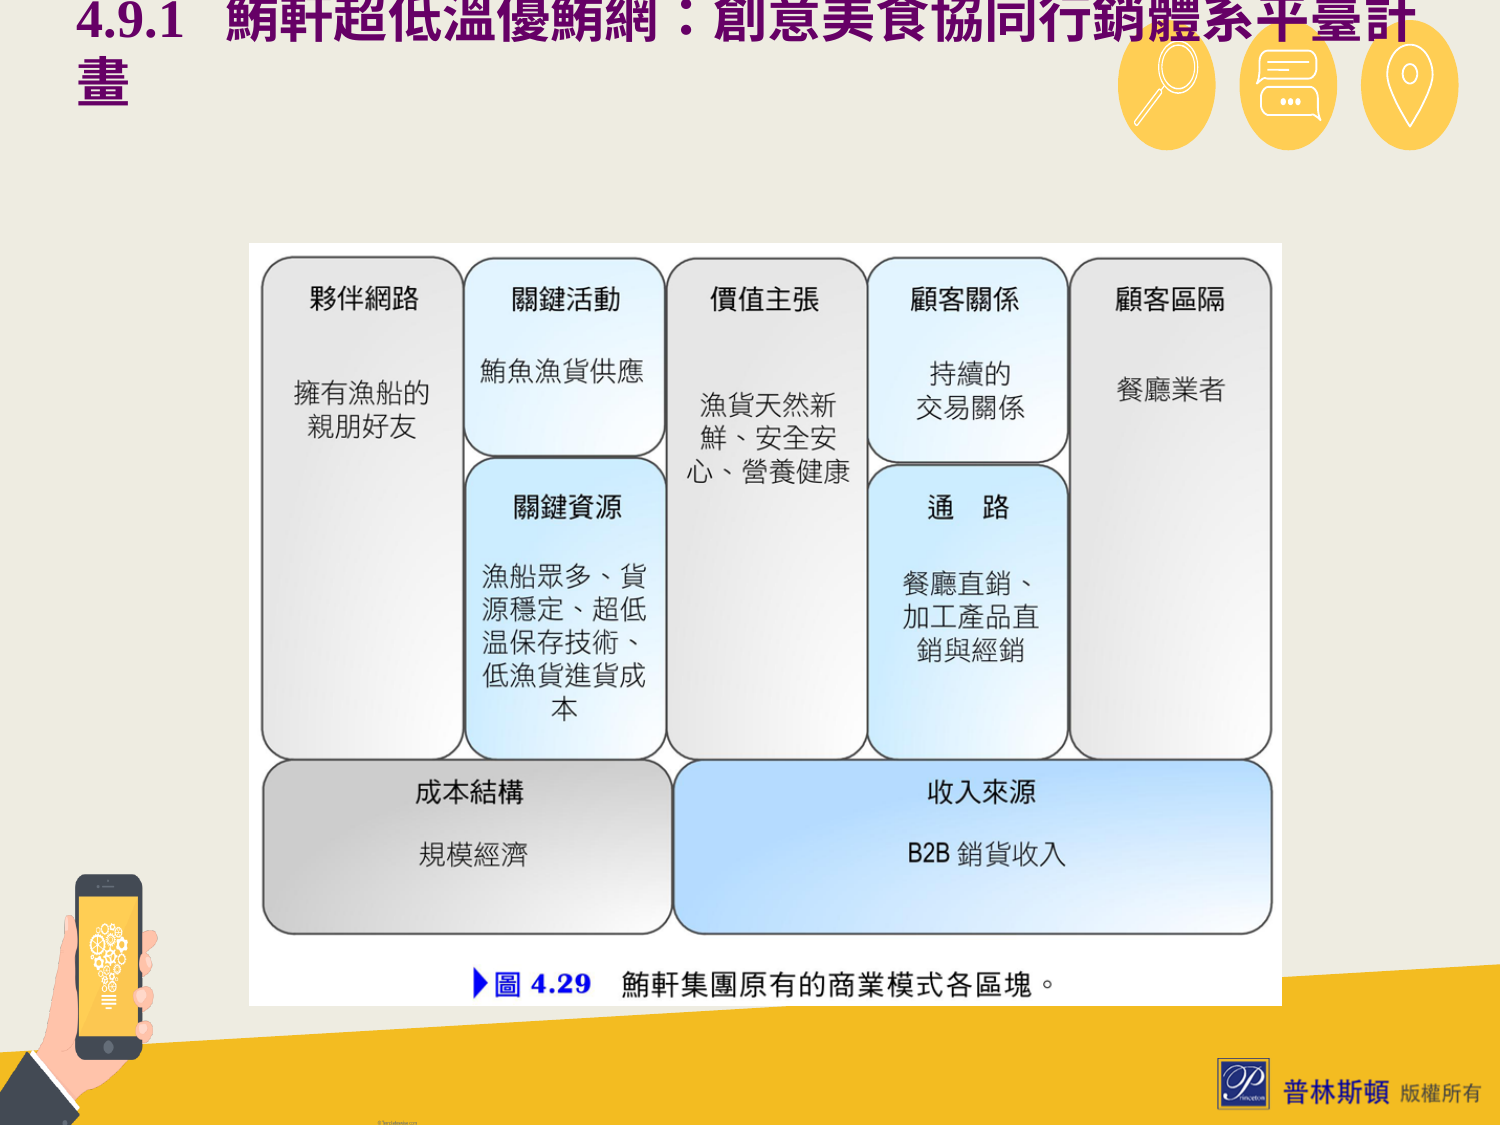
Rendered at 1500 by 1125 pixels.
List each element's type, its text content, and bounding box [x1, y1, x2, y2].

picture [1217, 1058, 1500, 1125]
picture [0, 243, 1282, 1125]
title 4.9.1 鮪軒超低溫優鮪網：創意美食協同行銷體系平臺計畫 [76, 19, 1459, 114]
